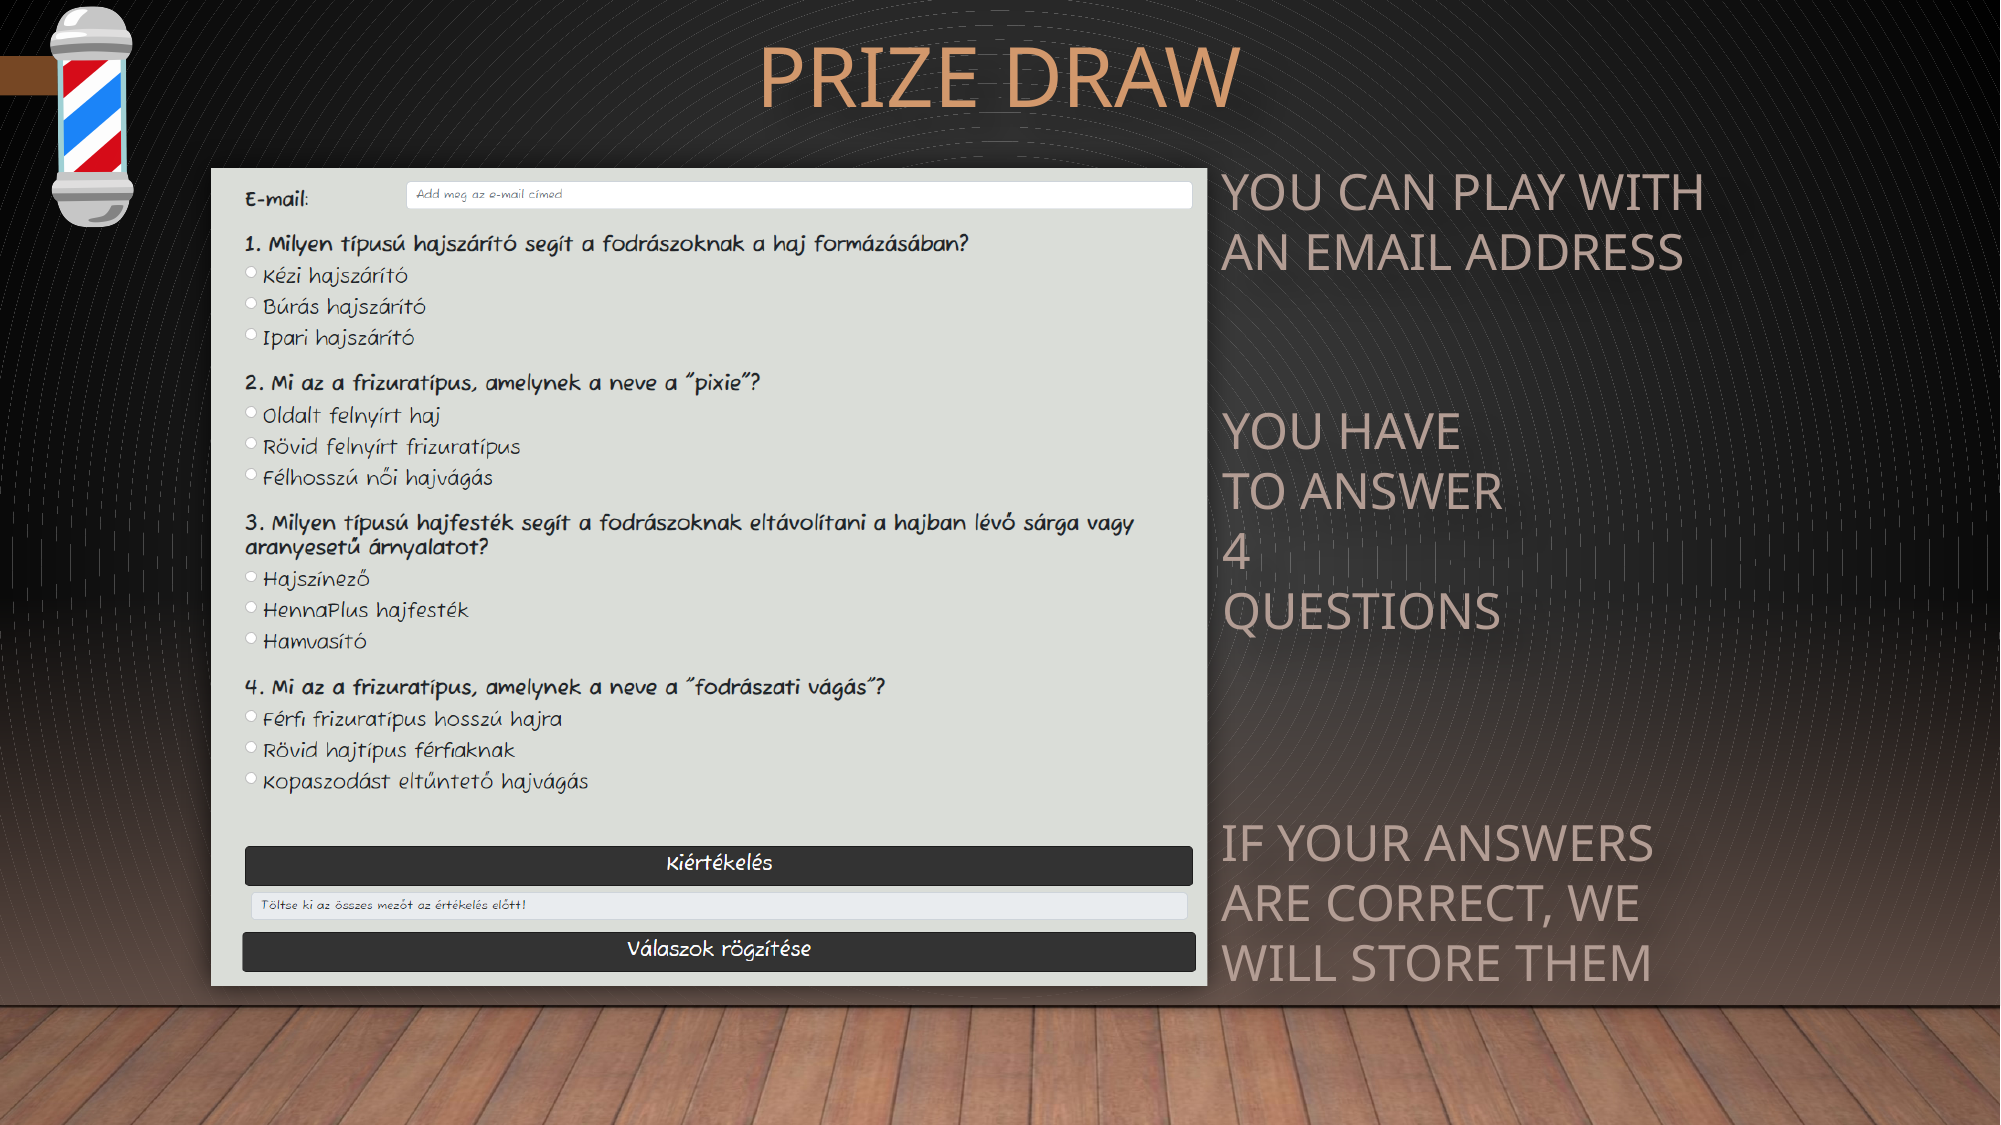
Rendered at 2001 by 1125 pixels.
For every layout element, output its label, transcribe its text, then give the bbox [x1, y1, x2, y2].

text_box If your answers are correct, we will store them [1207, 803, 1716, 999]
picture [210, 168, 1208, 986]
text_box You have to answer 4 questions [1208, 392, 1519, 648]
text_box You can play with an email address [1207, 153, 1759, 289]
picture [0, 0, 188, 234]
picture [0, 1005, 2000, 1125]
title Prize draw [679, 0, 1320, 126]
